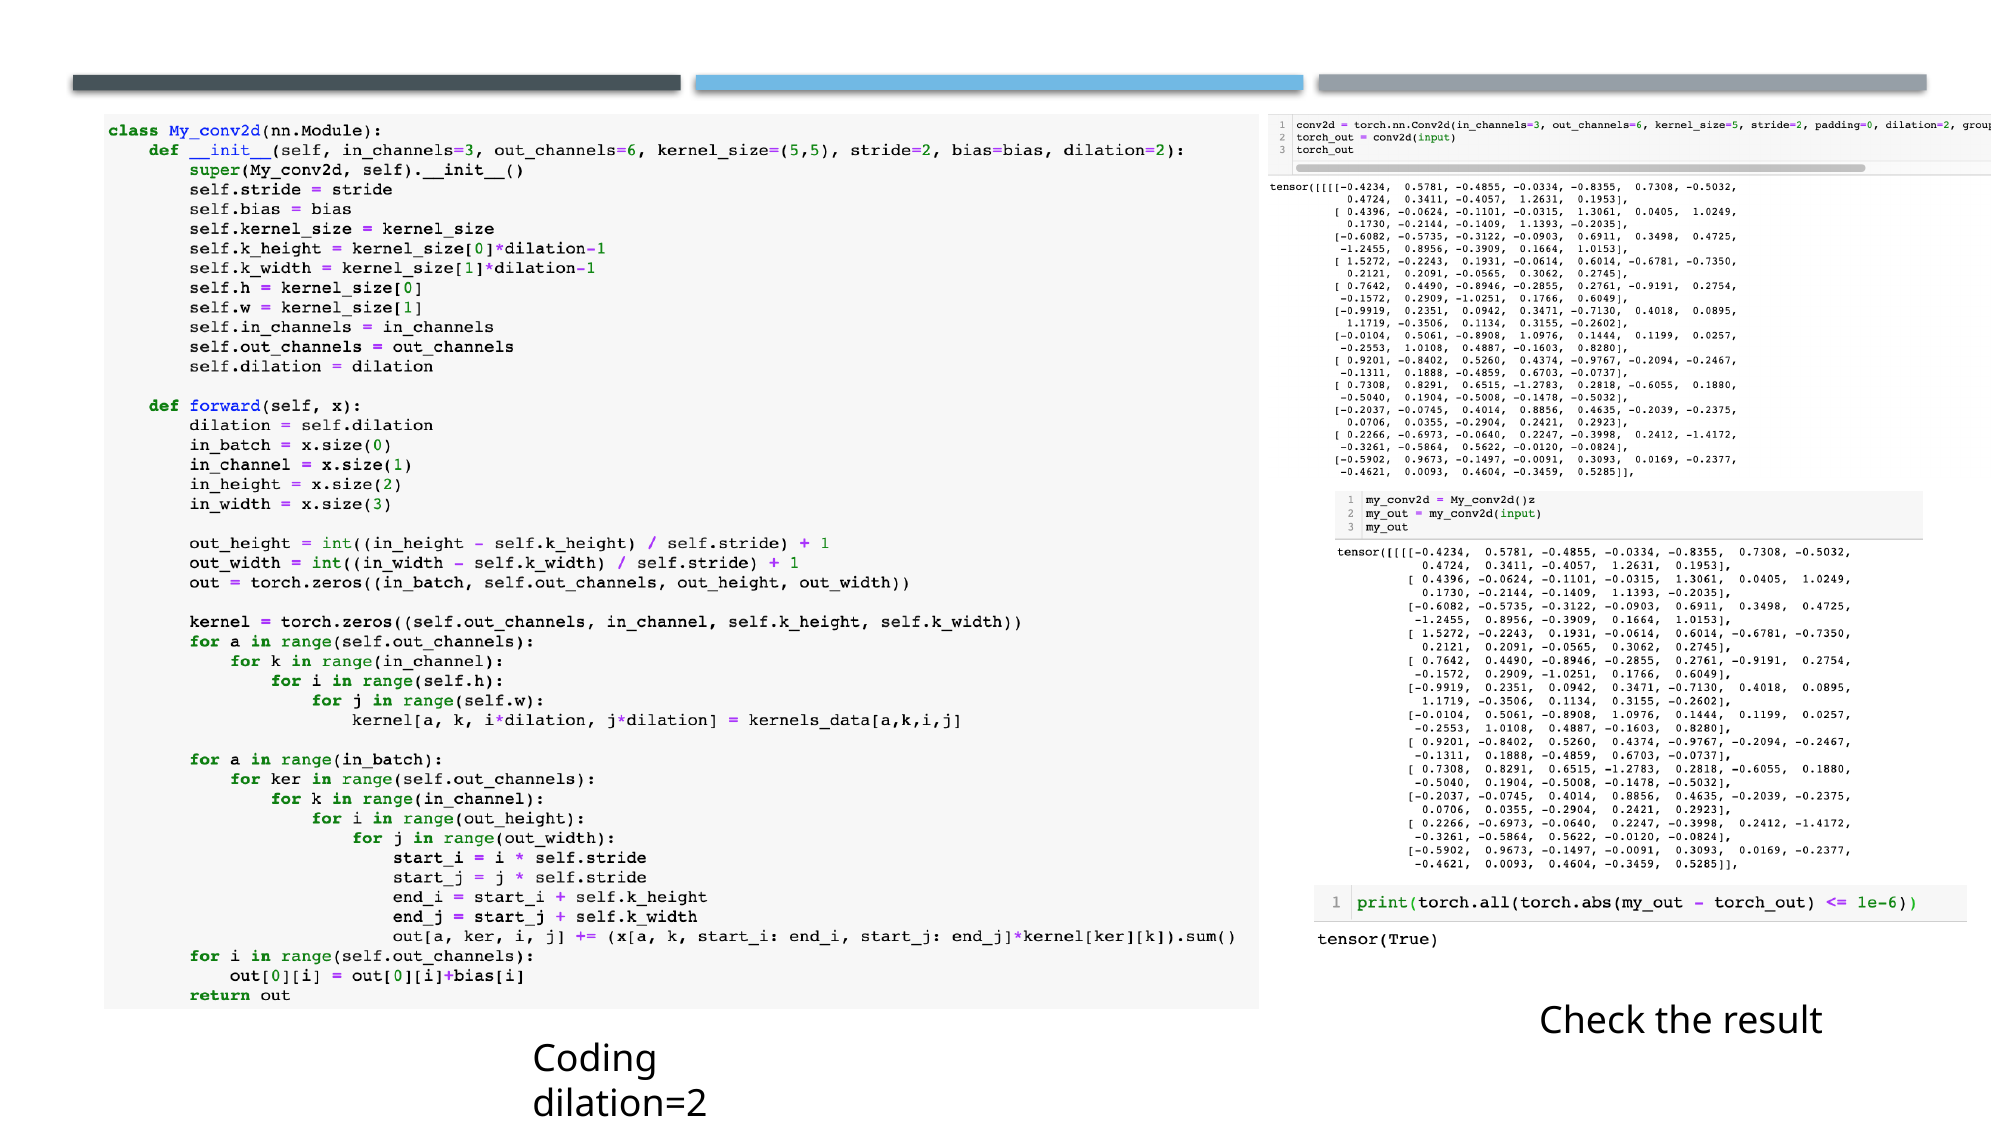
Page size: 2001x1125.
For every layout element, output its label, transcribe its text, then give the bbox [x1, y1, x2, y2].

picture [1267, 113, 1991, 479]
picture [1314, 884, 1968, 956]
text_box Coding dilation=2 [517, 1026, 845, 1125]
picture [103, 113, 1260, 1009]
text_box Check the result [1524, 988, 1852, 1049]
picture [1335, 490, 1924, 880]
